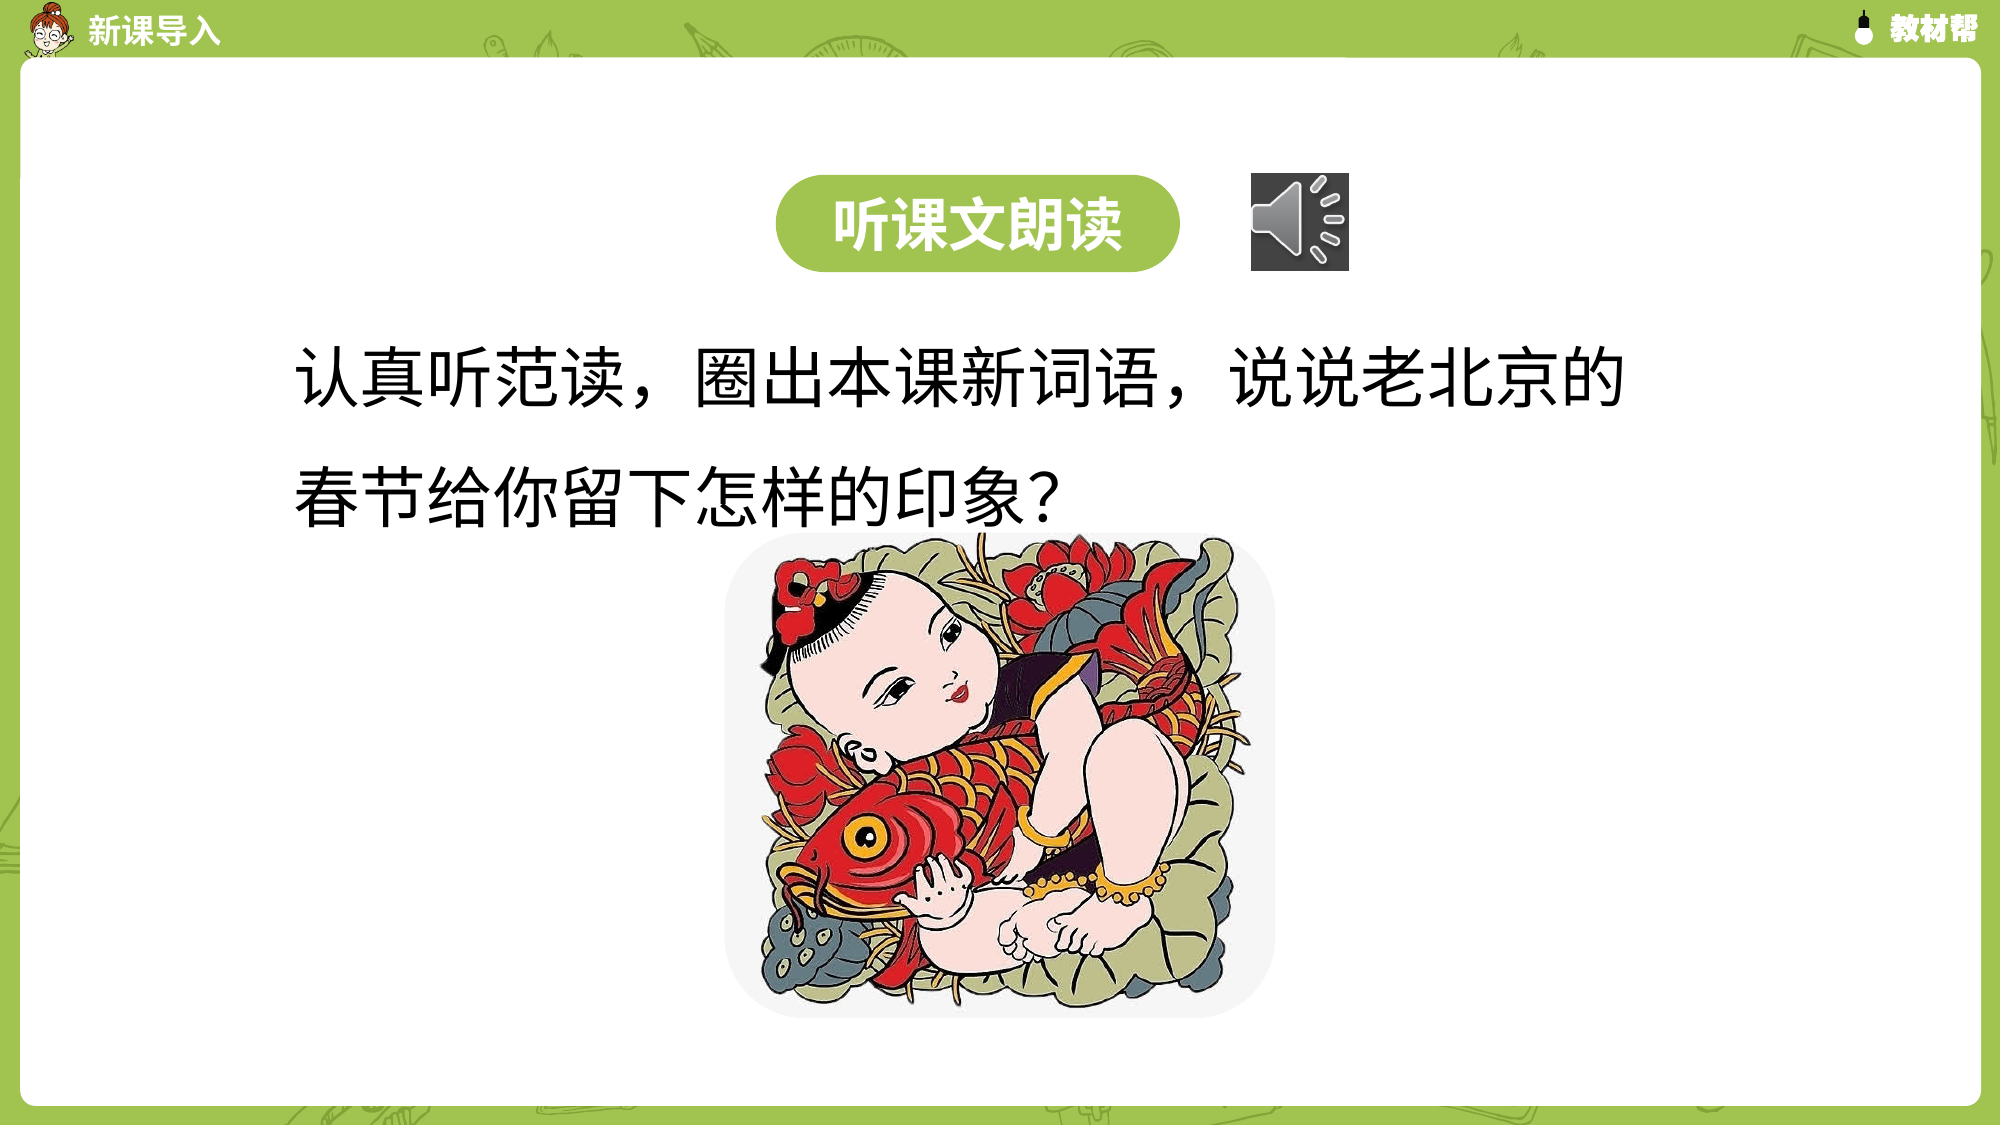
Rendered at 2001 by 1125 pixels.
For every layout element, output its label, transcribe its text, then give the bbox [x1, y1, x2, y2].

picture [724, 532, 1276, 1019]
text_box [1249, 172, 1350, 273]
text_box 认真听范读，圈出本课新词语，说说老北京的春节给你留下怎样的印象？ [278, 288, 1648, 544]
text_box 听课文朗读 [774, 173, 1181, 274]
picture [24, 2, 74, 61]
